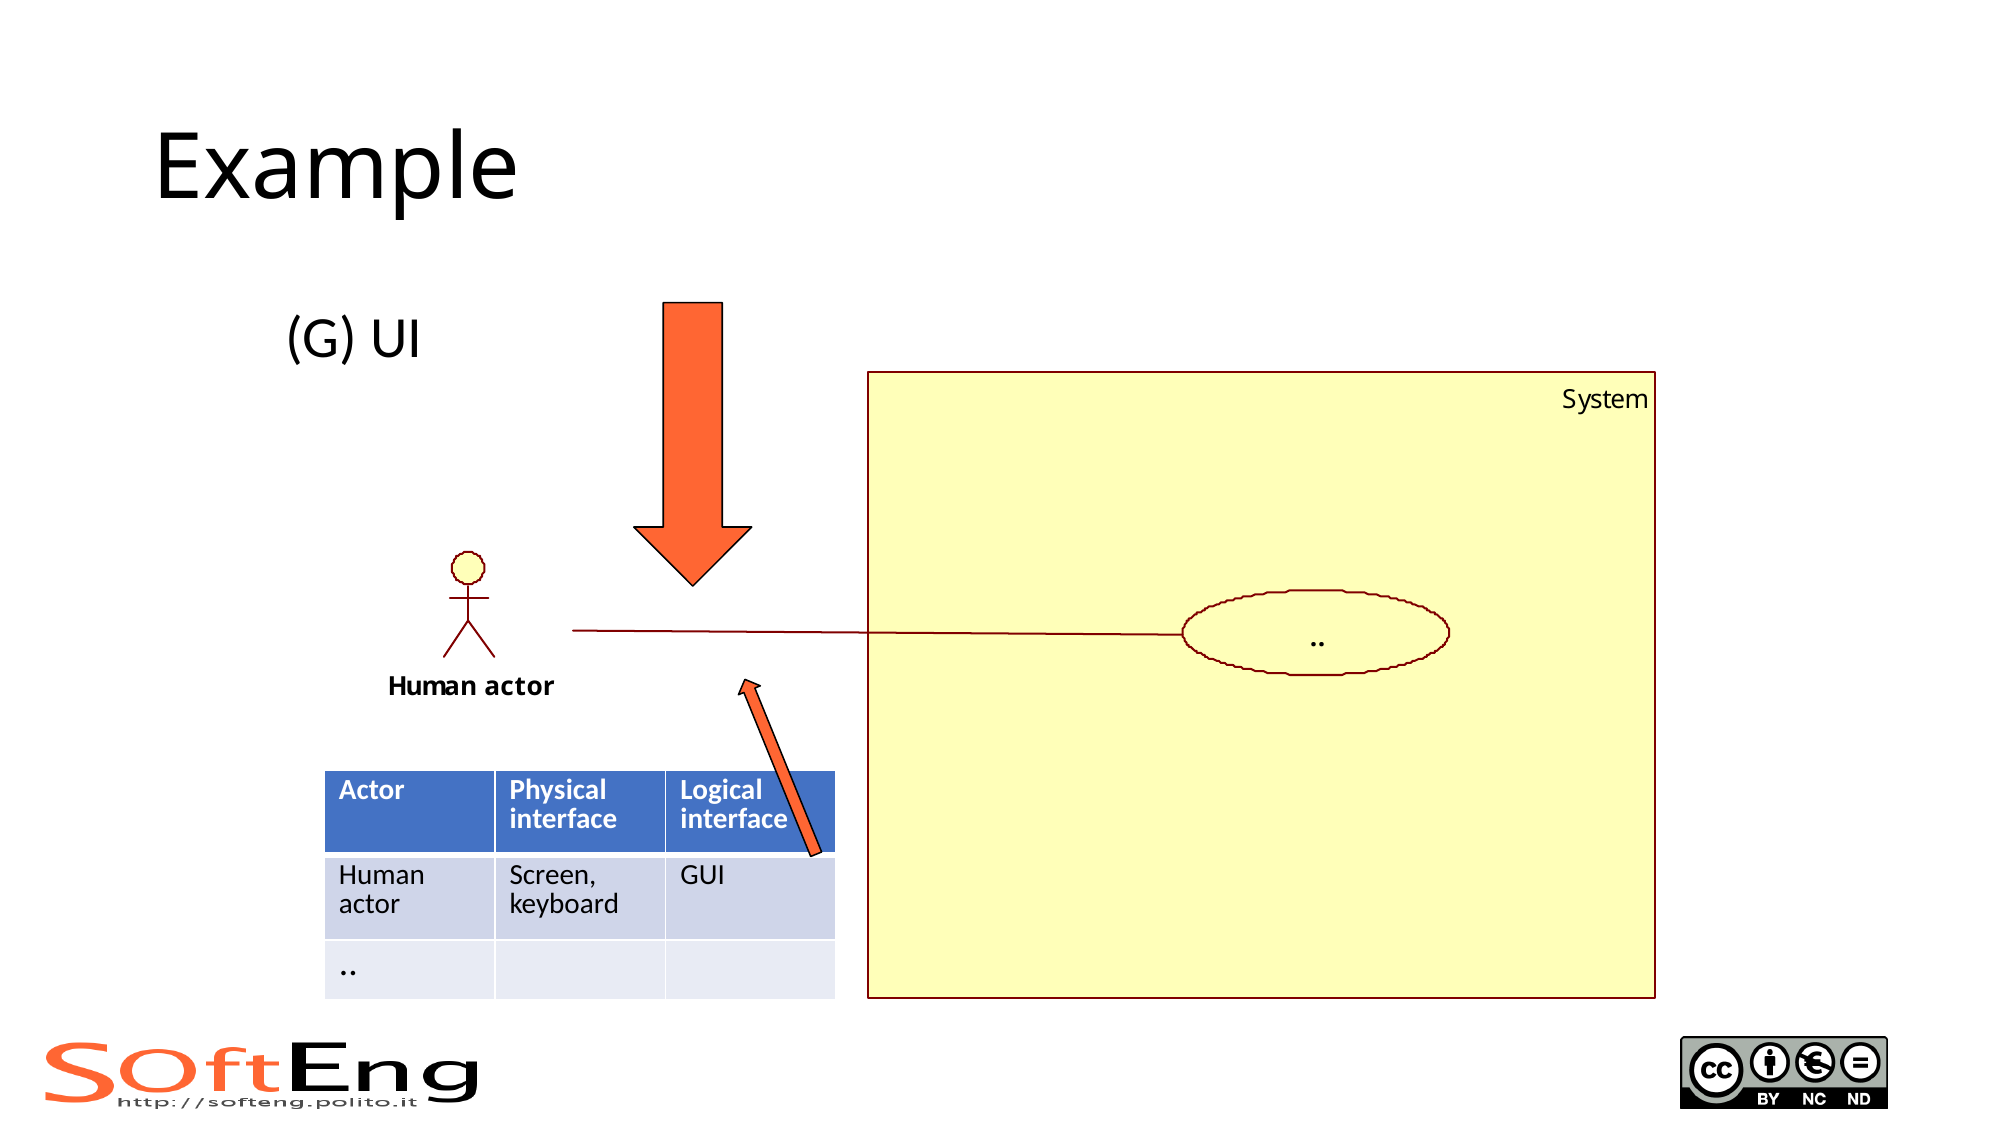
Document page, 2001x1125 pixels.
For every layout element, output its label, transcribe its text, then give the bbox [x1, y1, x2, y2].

list (G) UI [137, 299, 1863, 1014]
text_box [663, 302, 723, 331]
picture [37, 331, 1888, 1119]
title Example [137, 59, 1863, 278]
